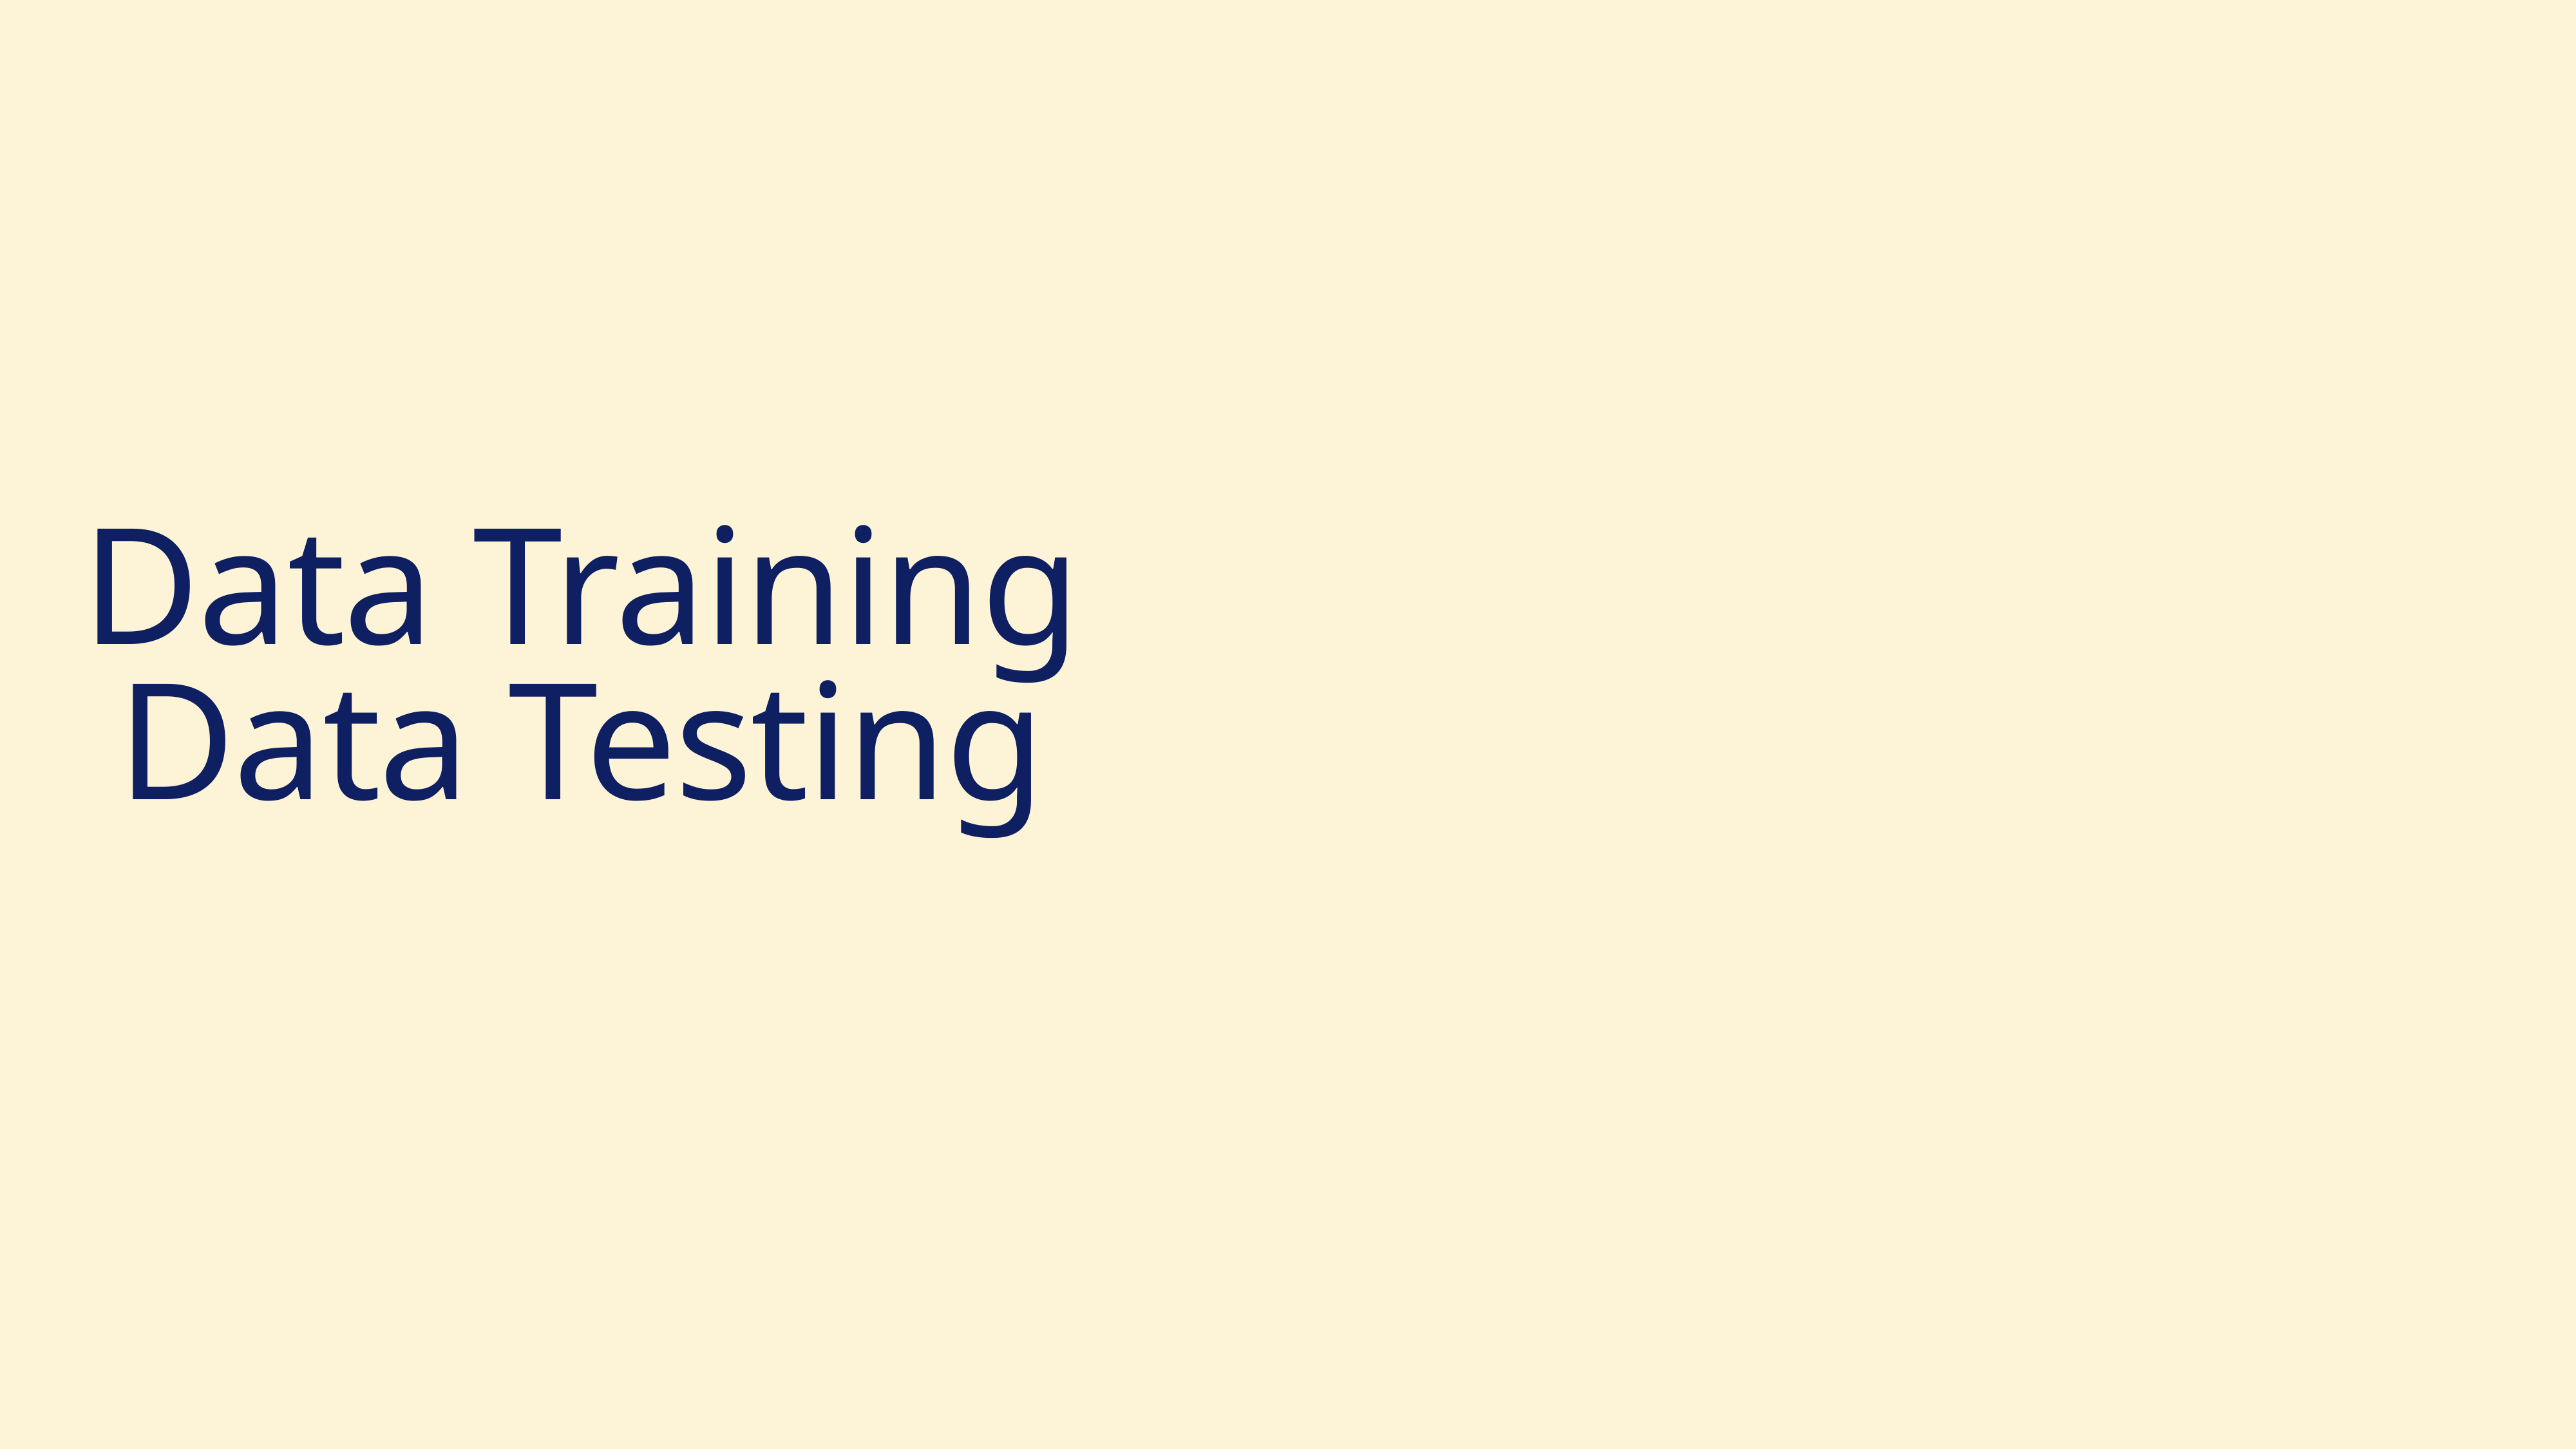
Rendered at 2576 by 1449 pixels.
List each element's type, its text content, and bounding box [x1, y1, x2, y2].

title Data Training Data Testing [0, 514, 1209, 885]
